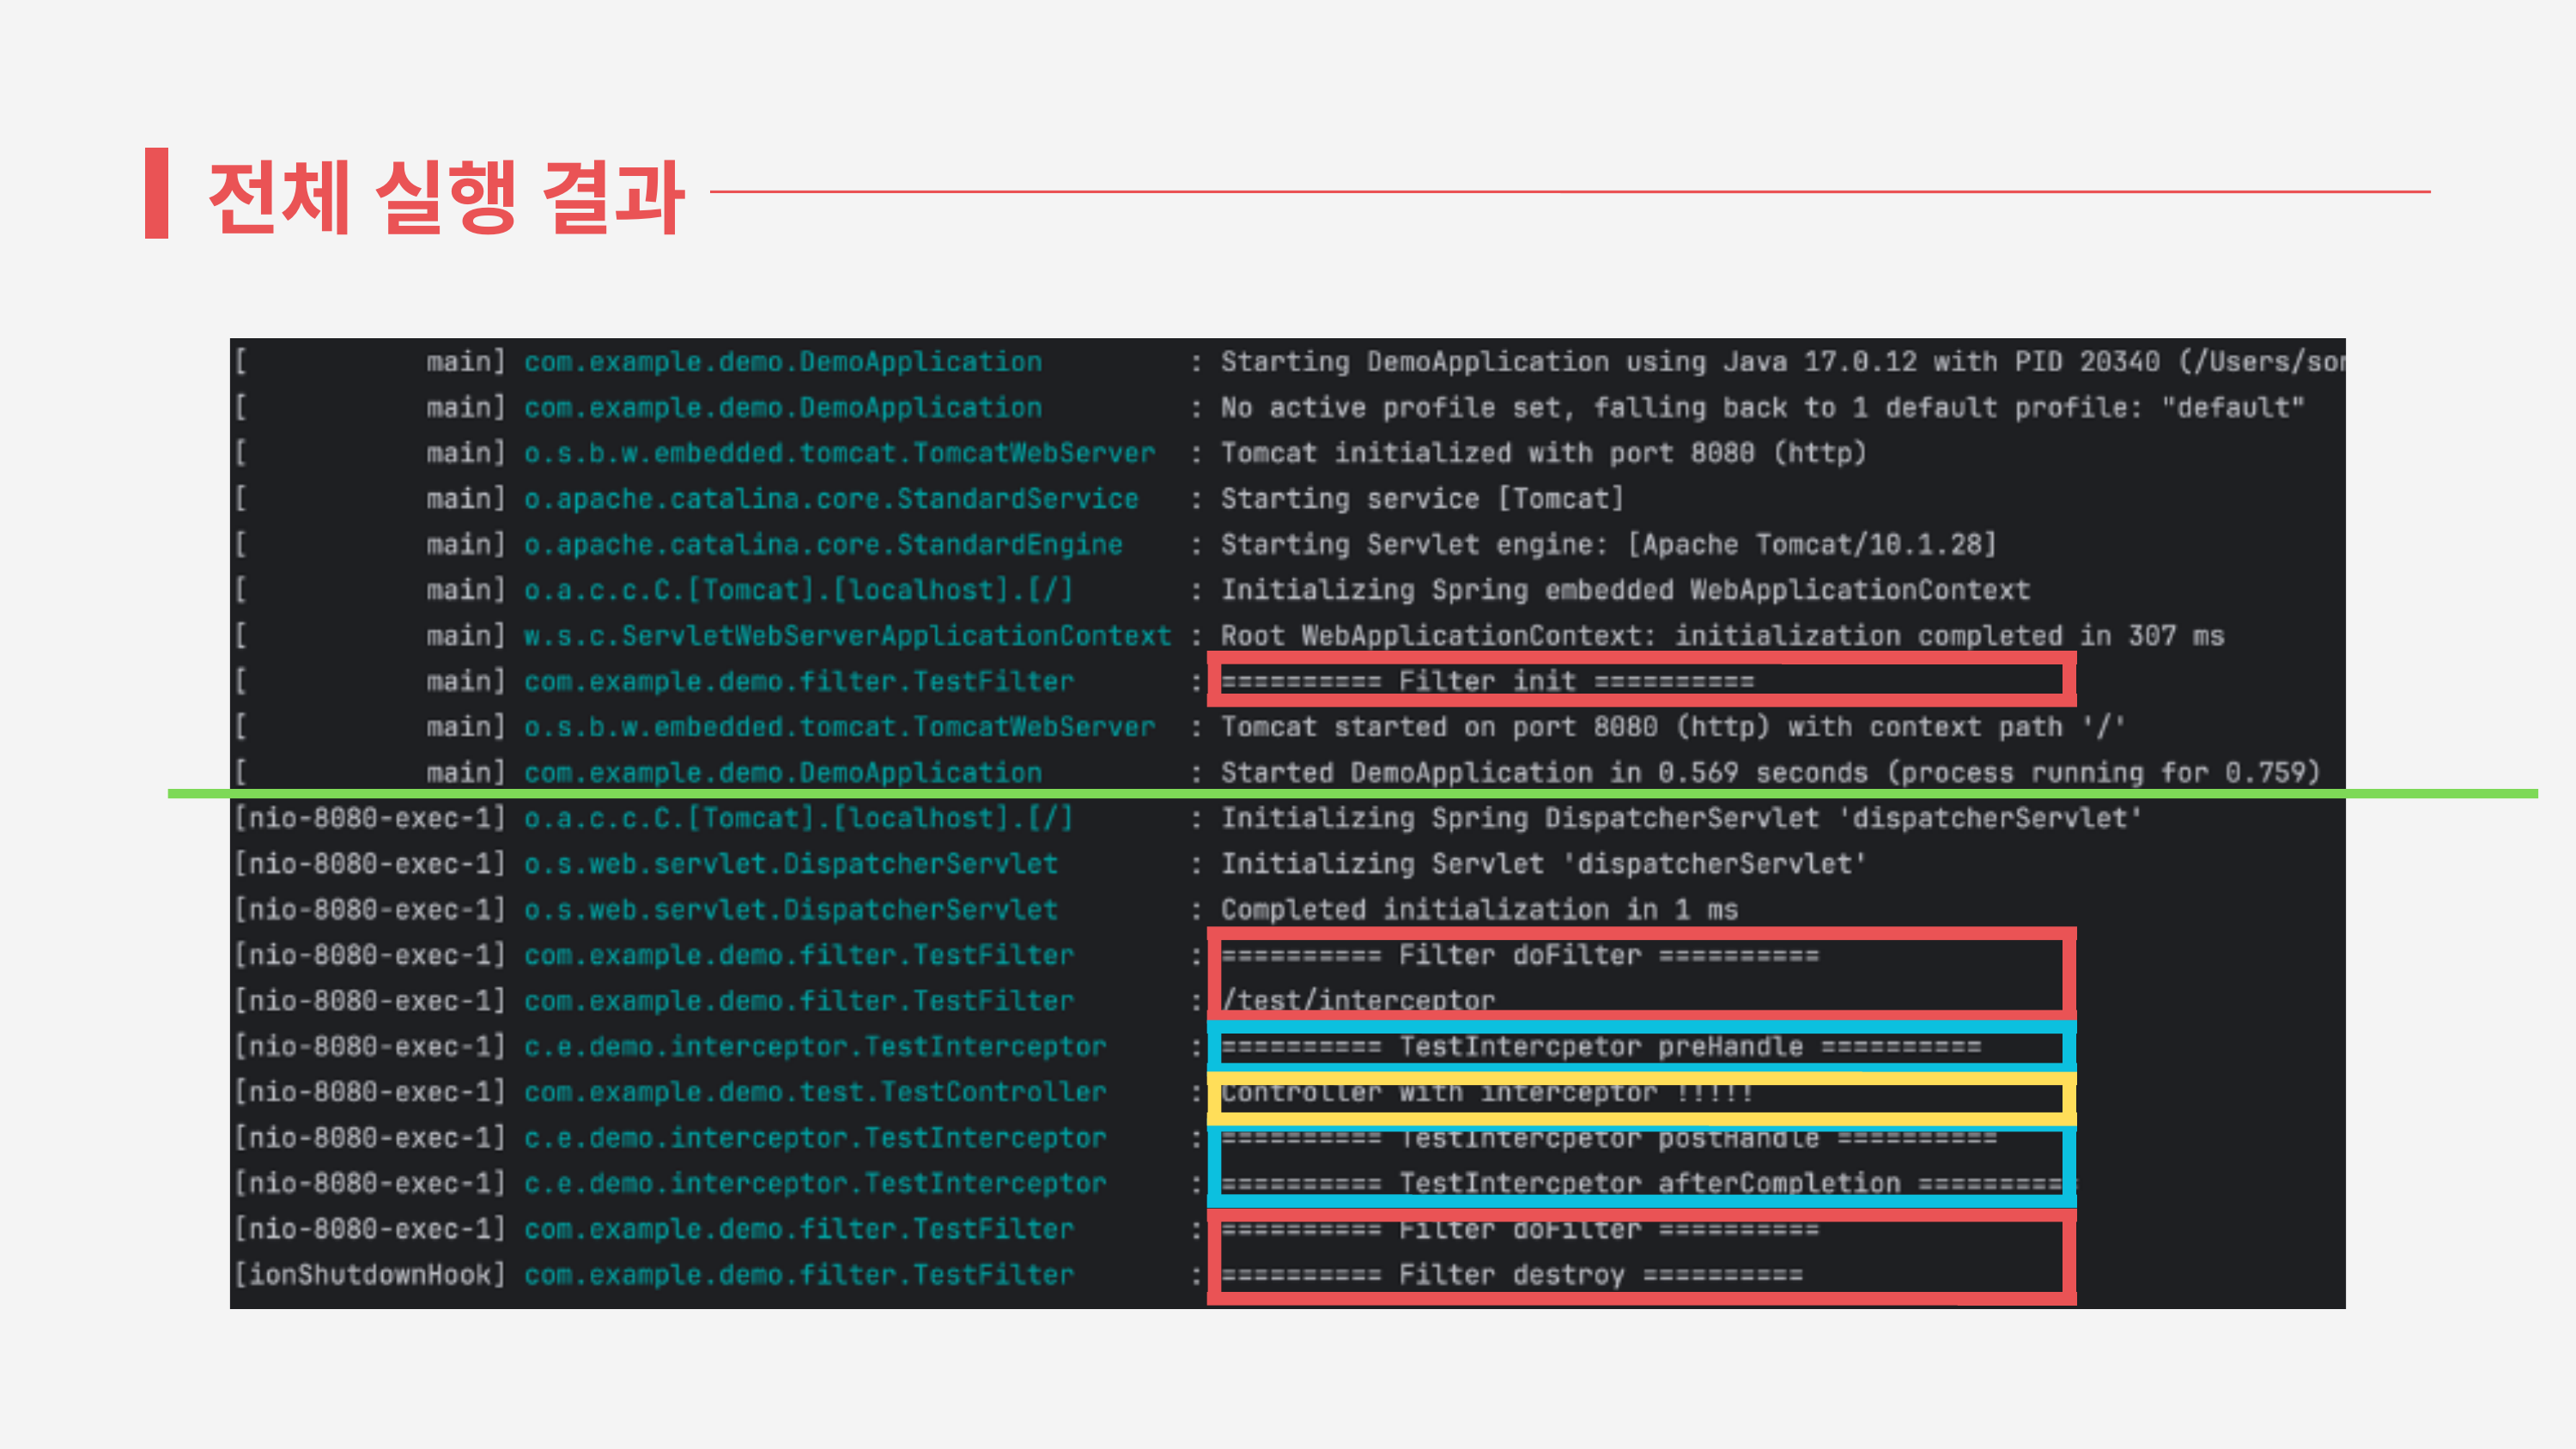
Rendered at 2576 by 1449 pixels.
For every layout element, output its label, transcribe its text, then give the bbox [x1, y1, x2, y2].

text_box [1206, 1214, 2078, 1304]
text_box [229, 338, 2347, 793]
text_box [144, 147, 168, 239]
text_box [1206, 1131, 2078, 1207]
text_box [1206, 1073, 2078, 1125]
text_box 전체 실행 결과 [206, 139, 885, 245]
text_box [1206, 1021, 2078, 1072]
text_box [229, 794, 2347, 1309]
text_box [1206, 928, 2078, 1021]
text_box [1206, 652, 2078, 706]
